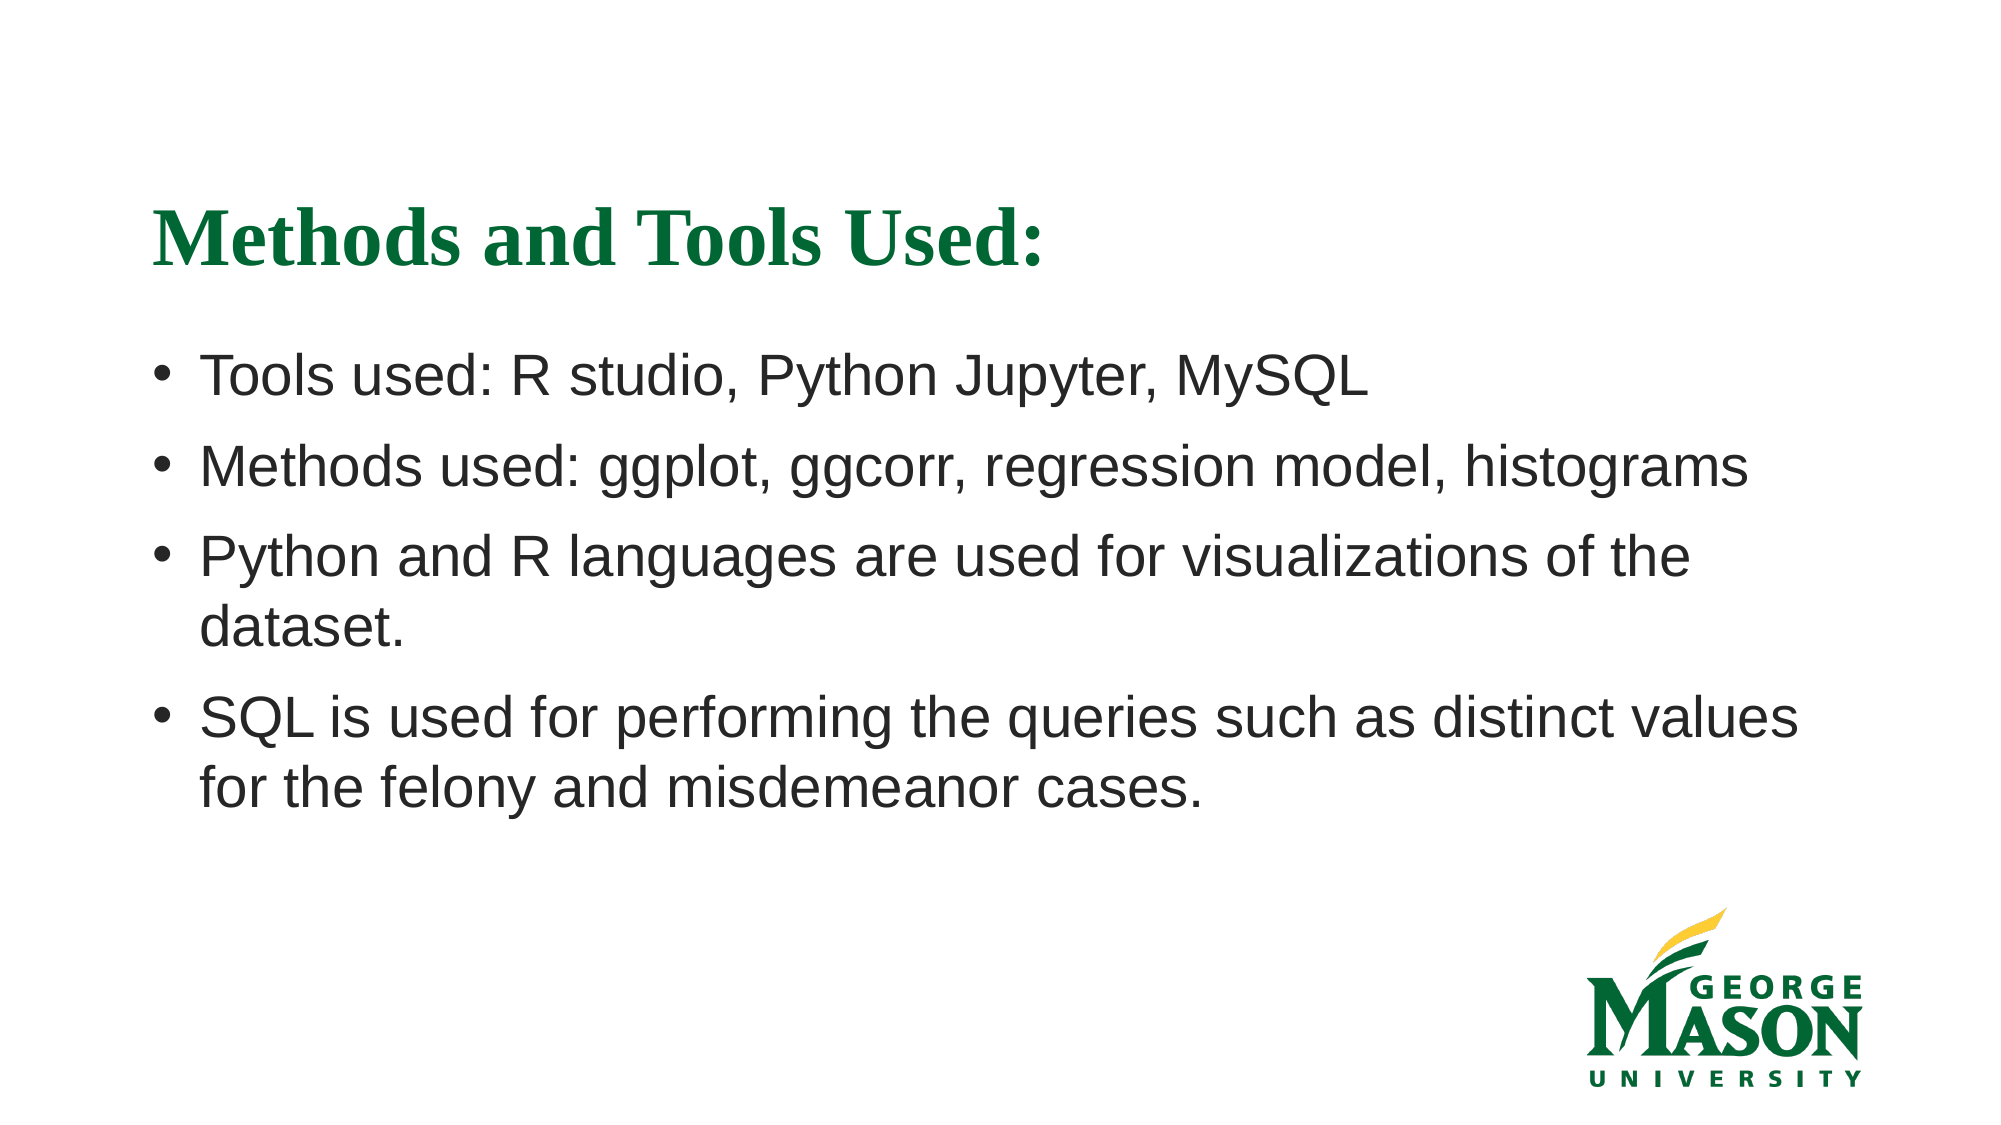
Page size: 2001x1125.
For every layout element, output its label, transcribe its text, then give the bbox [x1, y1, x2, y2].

title Methods and Tools Used: [137, 74, 1863, 292]
list Tools used: R studio, Python Jupyter, MySQL Methods used: ggplot, ggcorr, regression model, histograms Python and R languages are used for visualizations of the dataset. SQL is used for performing the queries such as distinct values for the felony and misdemeanor cases. [137, 329, 1863, 957]
